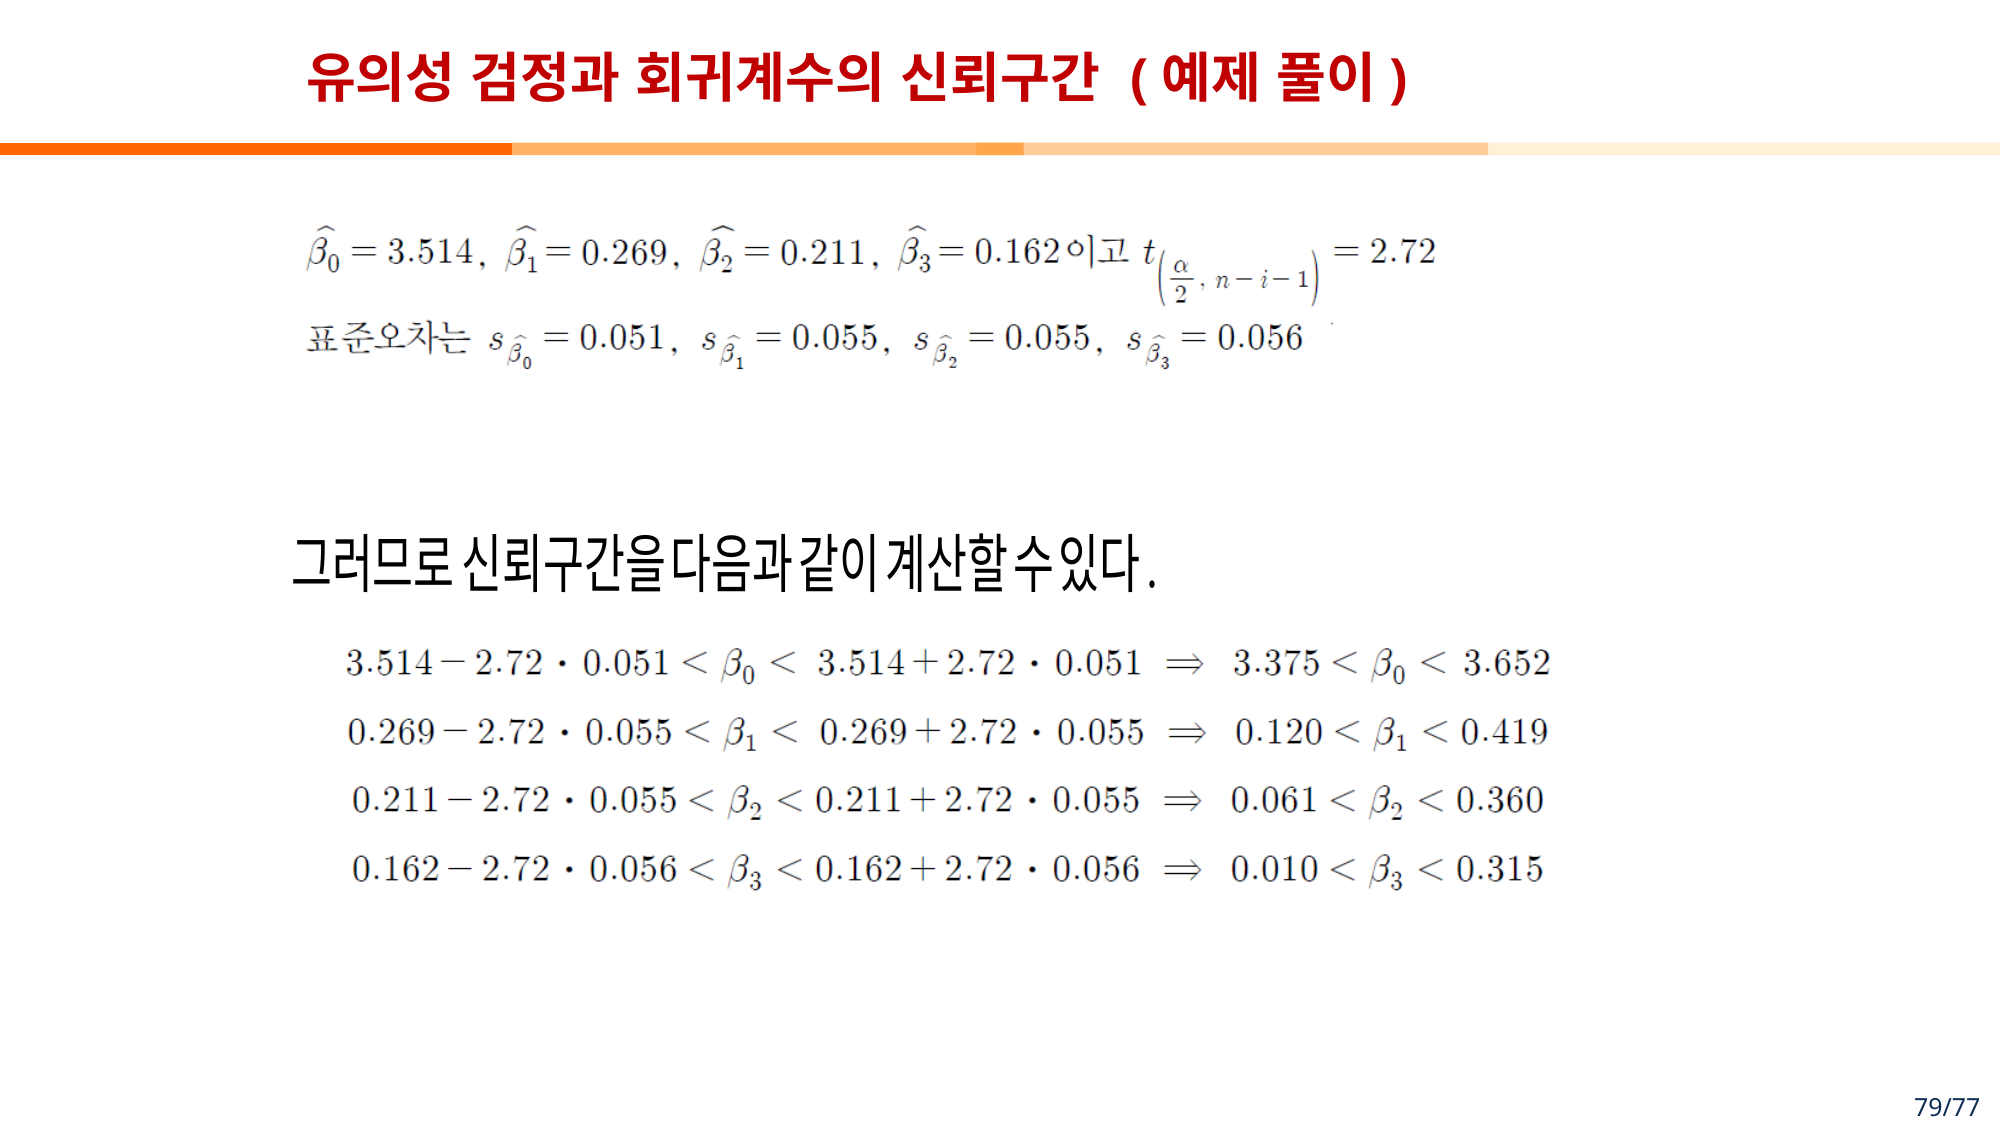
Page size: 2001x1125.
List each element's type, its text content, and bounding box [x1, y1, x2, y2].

picture [290, 211, 1540, 386]
title 유의성 검정과 회귀계수의 신뢰구간 (예제 풀이) [291, 31, 1686, 122]
picture [292, 623, 1567, 894]
